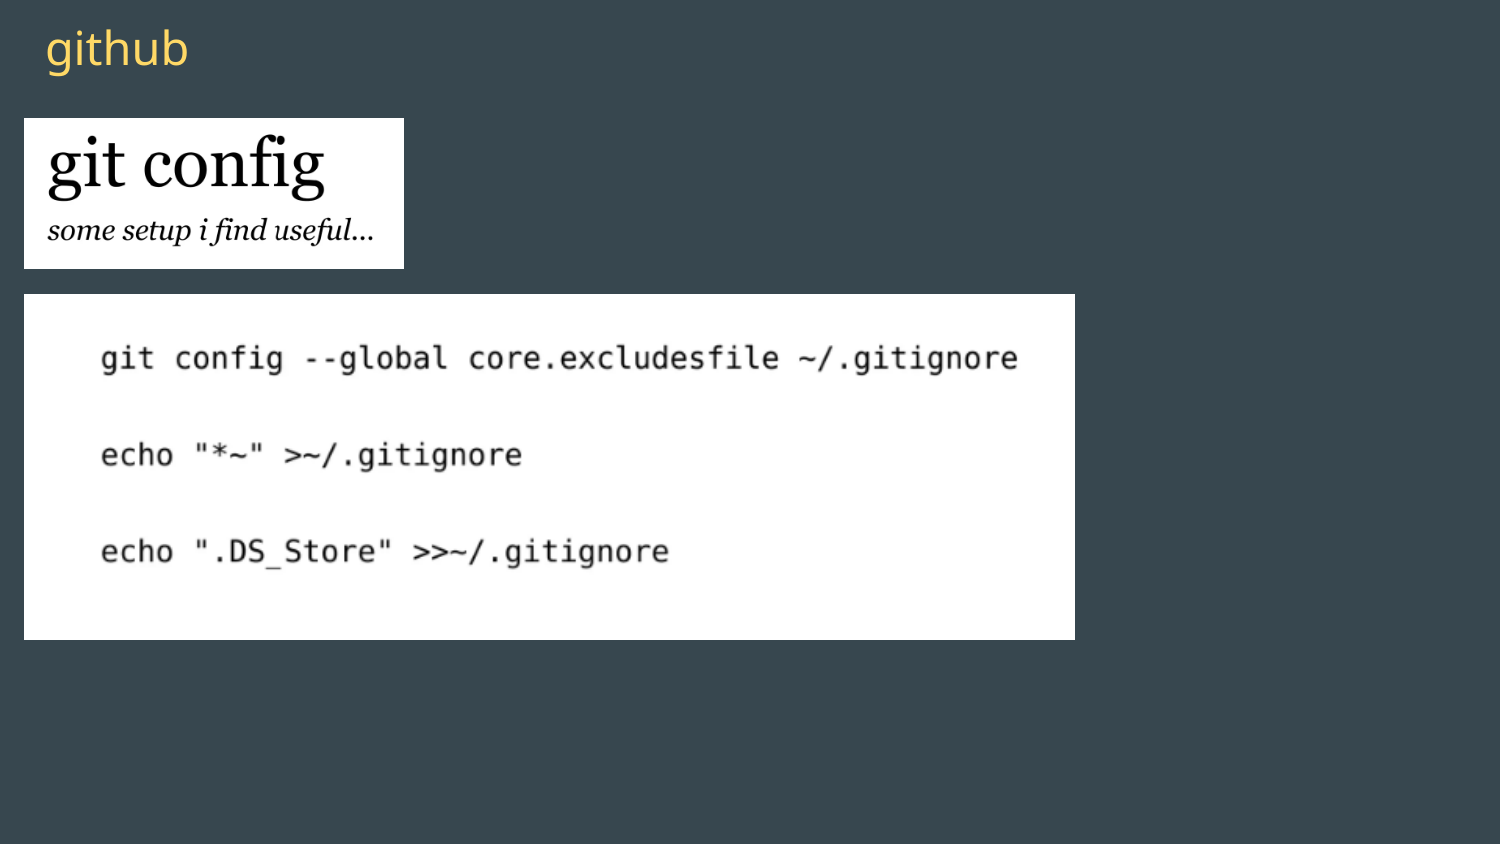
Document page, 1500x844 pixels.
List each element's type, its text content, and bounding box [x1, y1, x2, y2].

title github [30, 0, 1310, 94]
picture [24, 293, 1076, 640]
picture [24, 118, 404, 270]
